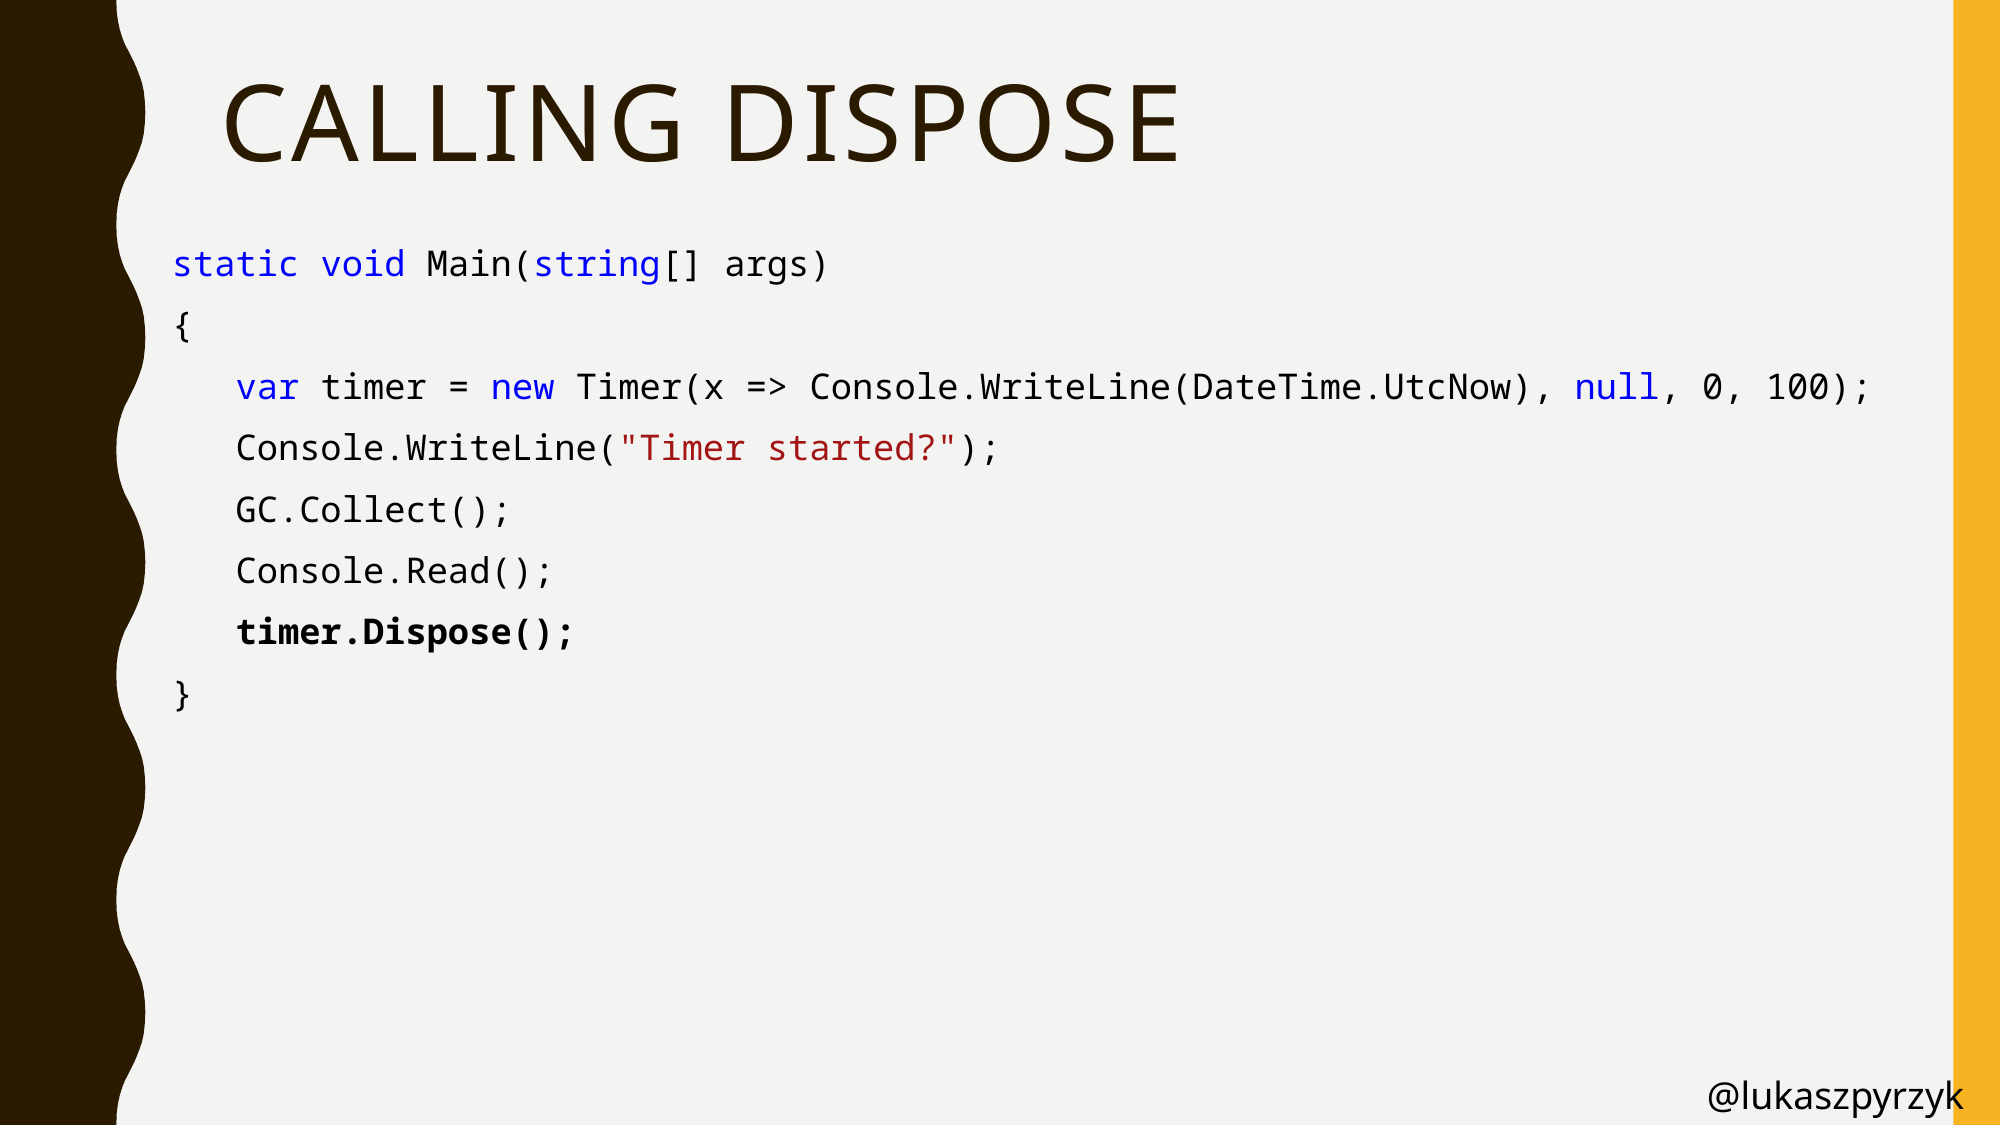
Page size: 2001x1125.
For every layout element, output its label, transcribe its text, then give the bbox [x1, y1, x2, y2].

list static void Main(string[] args) { var timer = new Timer(x => Console.WriteLine(DateTime.UtcNow), null, 0, 100); Console.WriteLine("Timer started?"); GC.Collect(); Console.Read(); timer.Dispose(); } [156, 229, 1955, 819]
title Calling dispose [205, 62, 1875, 229]
text_box @lukaszpyrzyk [1692, 1064, 2000, 1125]
